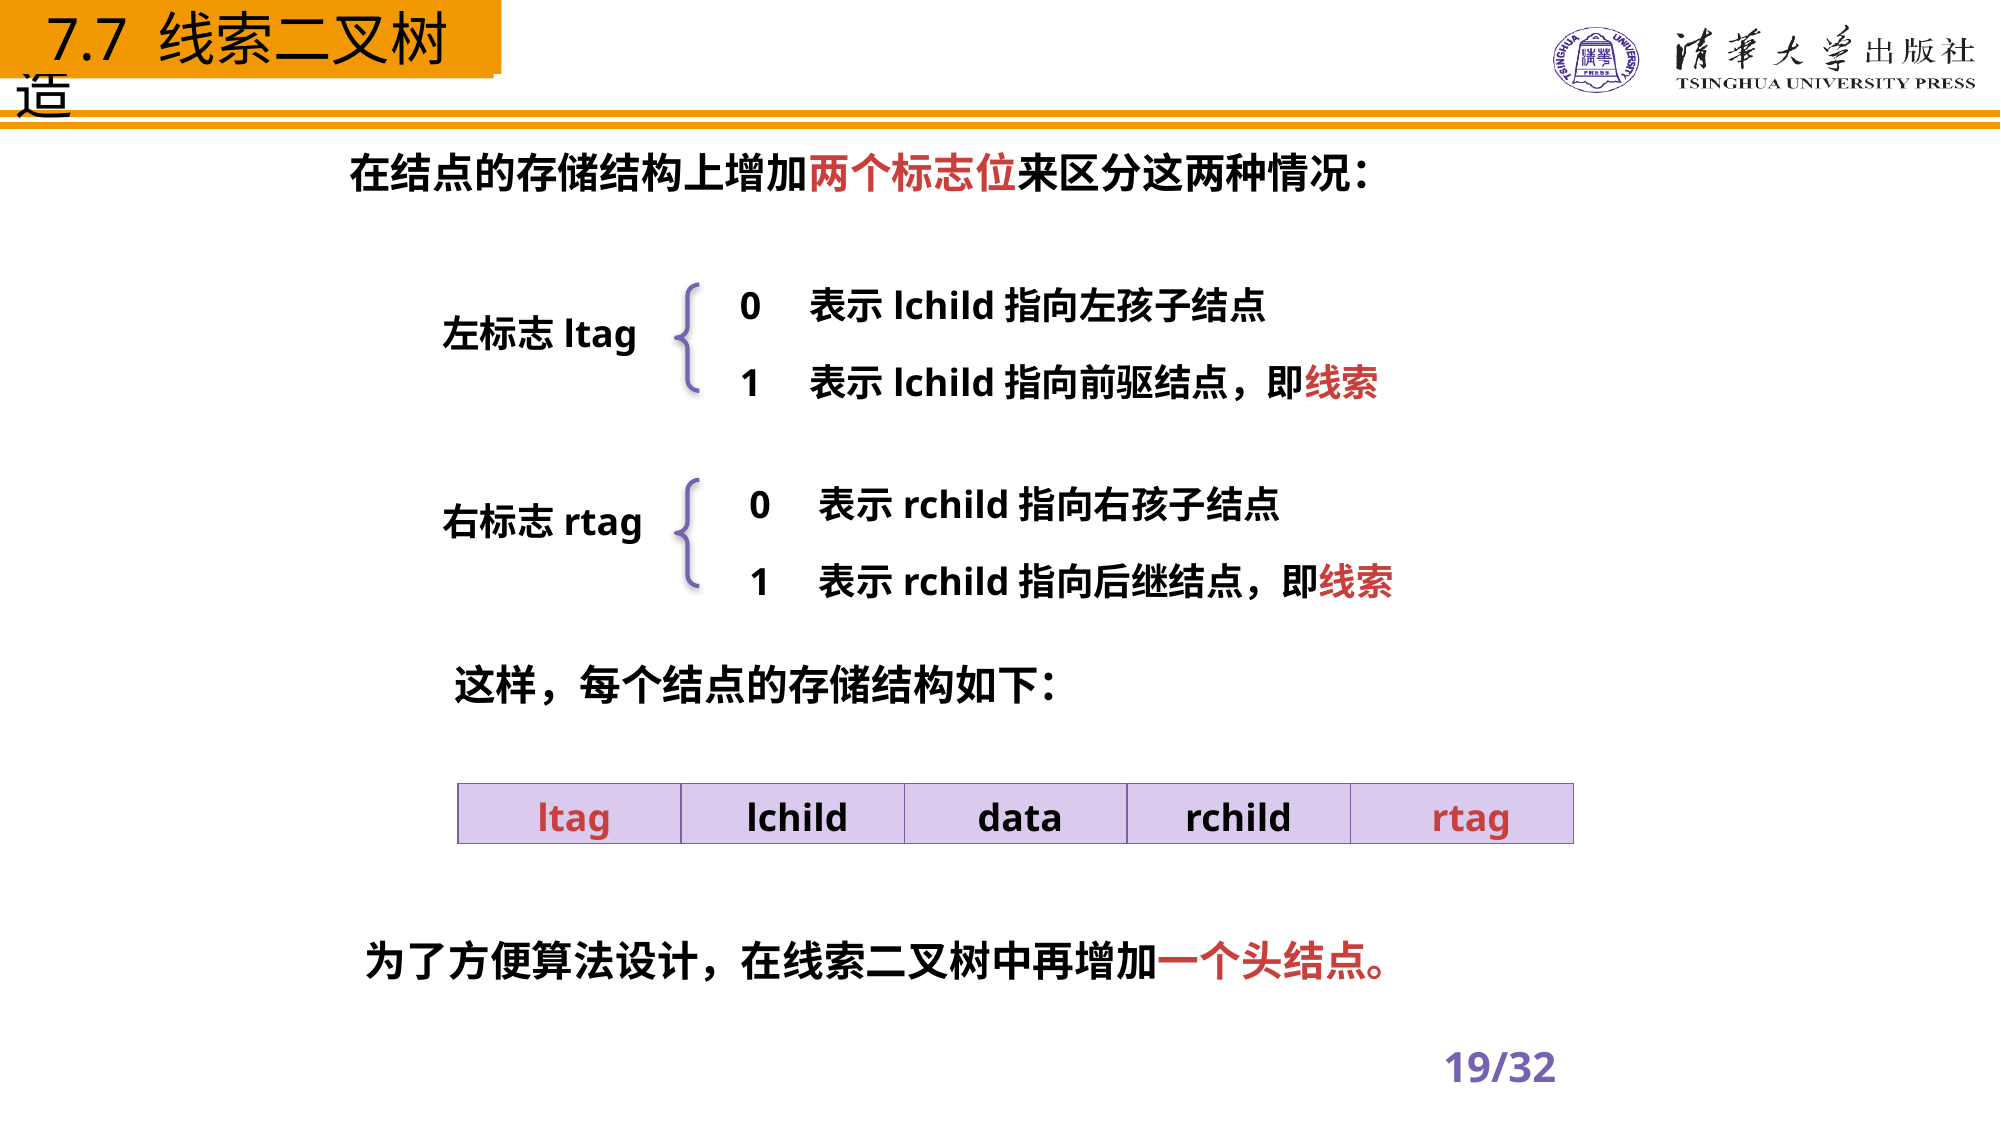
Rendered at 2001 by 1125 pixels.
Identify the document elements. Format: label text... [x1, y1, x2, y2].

table_header data [905, 784, 1126, 843]
text_box [6, 0, 503, 76]
text_box 7.7 线索二叉树 [31, 8, 479, 80]
table_header rchild [1128, 784, 1350, 843]
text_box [427, 260, 1523, 417]
table_header rtag [1351, 784, 1573, 843]
text_box 这样，每个结点的存储结构如下： [439, 661, 1231, 717]
text_box 在结点的存储结构上增加两个标志位来区分这两种情况： [314, 149, 1603, 204]
picture [1504, 0, 2001, 144]
table_header lchild [682, 784, 904, 843]
text_box 为了方便算法设计，在线索二叉树中再增加一个头结点。 [349, 922, 1581, 993]
table_header ltag [459, 784, 680, 843]
text_box 19/32 [1325, 1042, 1675, 1103]
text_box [427, 459, 1581, 616]
